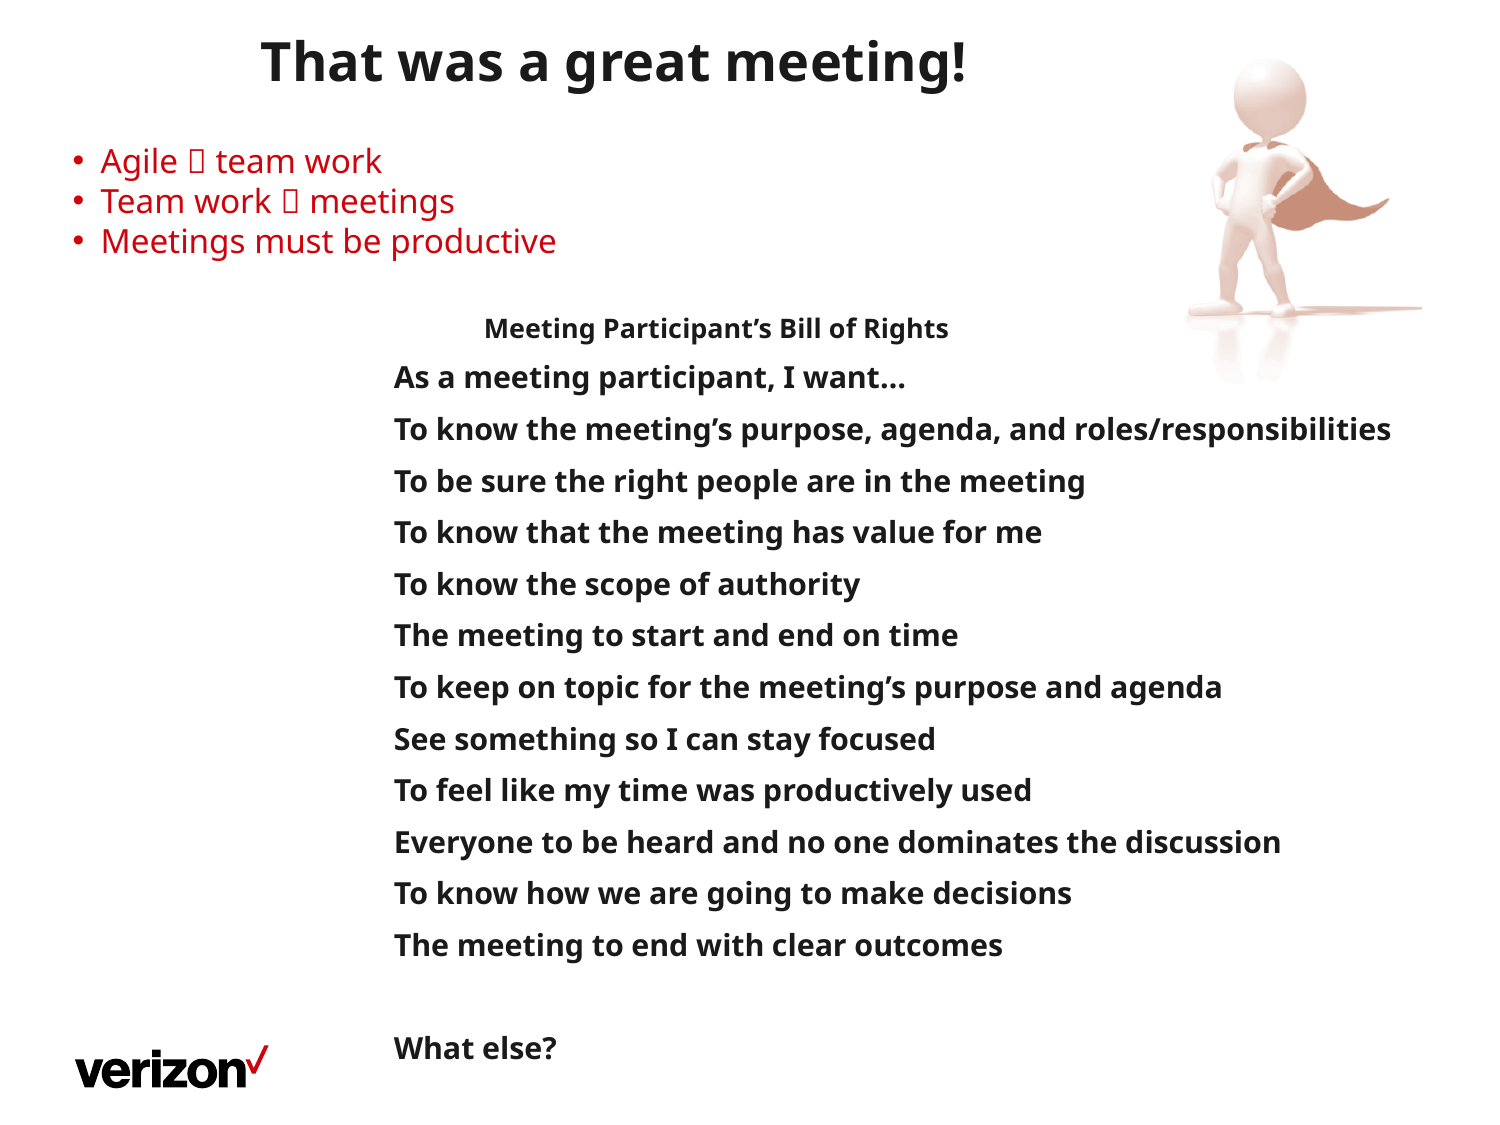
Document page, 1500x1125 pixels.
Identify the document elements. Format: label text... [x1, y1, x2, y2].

text_box Agile  team work Team work  meetings Meetings must be productive [57, 133, 573, 268]
picture [1159, 40, 1422, 391]
title That was a great meeting! [260, 34, 1453, 181]
list Meeting Participant’s Bill of Rights As a meeting participant, I want… To know the meeting’s purpose, agenda, and roles/responsibilities To be sure the right people are in the meeting To know that the meeting has value for me To know the scope of authority The meeting to start and end on time To keep on topic for the meeting’s purpose and agenda See something so I can stay focused To feel like my time was productively used Everyone to be heard and no one dominates the discussion To know how we are going to make decisions The meeting to end with clear outcomes What else? [393, 310, 1453, 1072]
